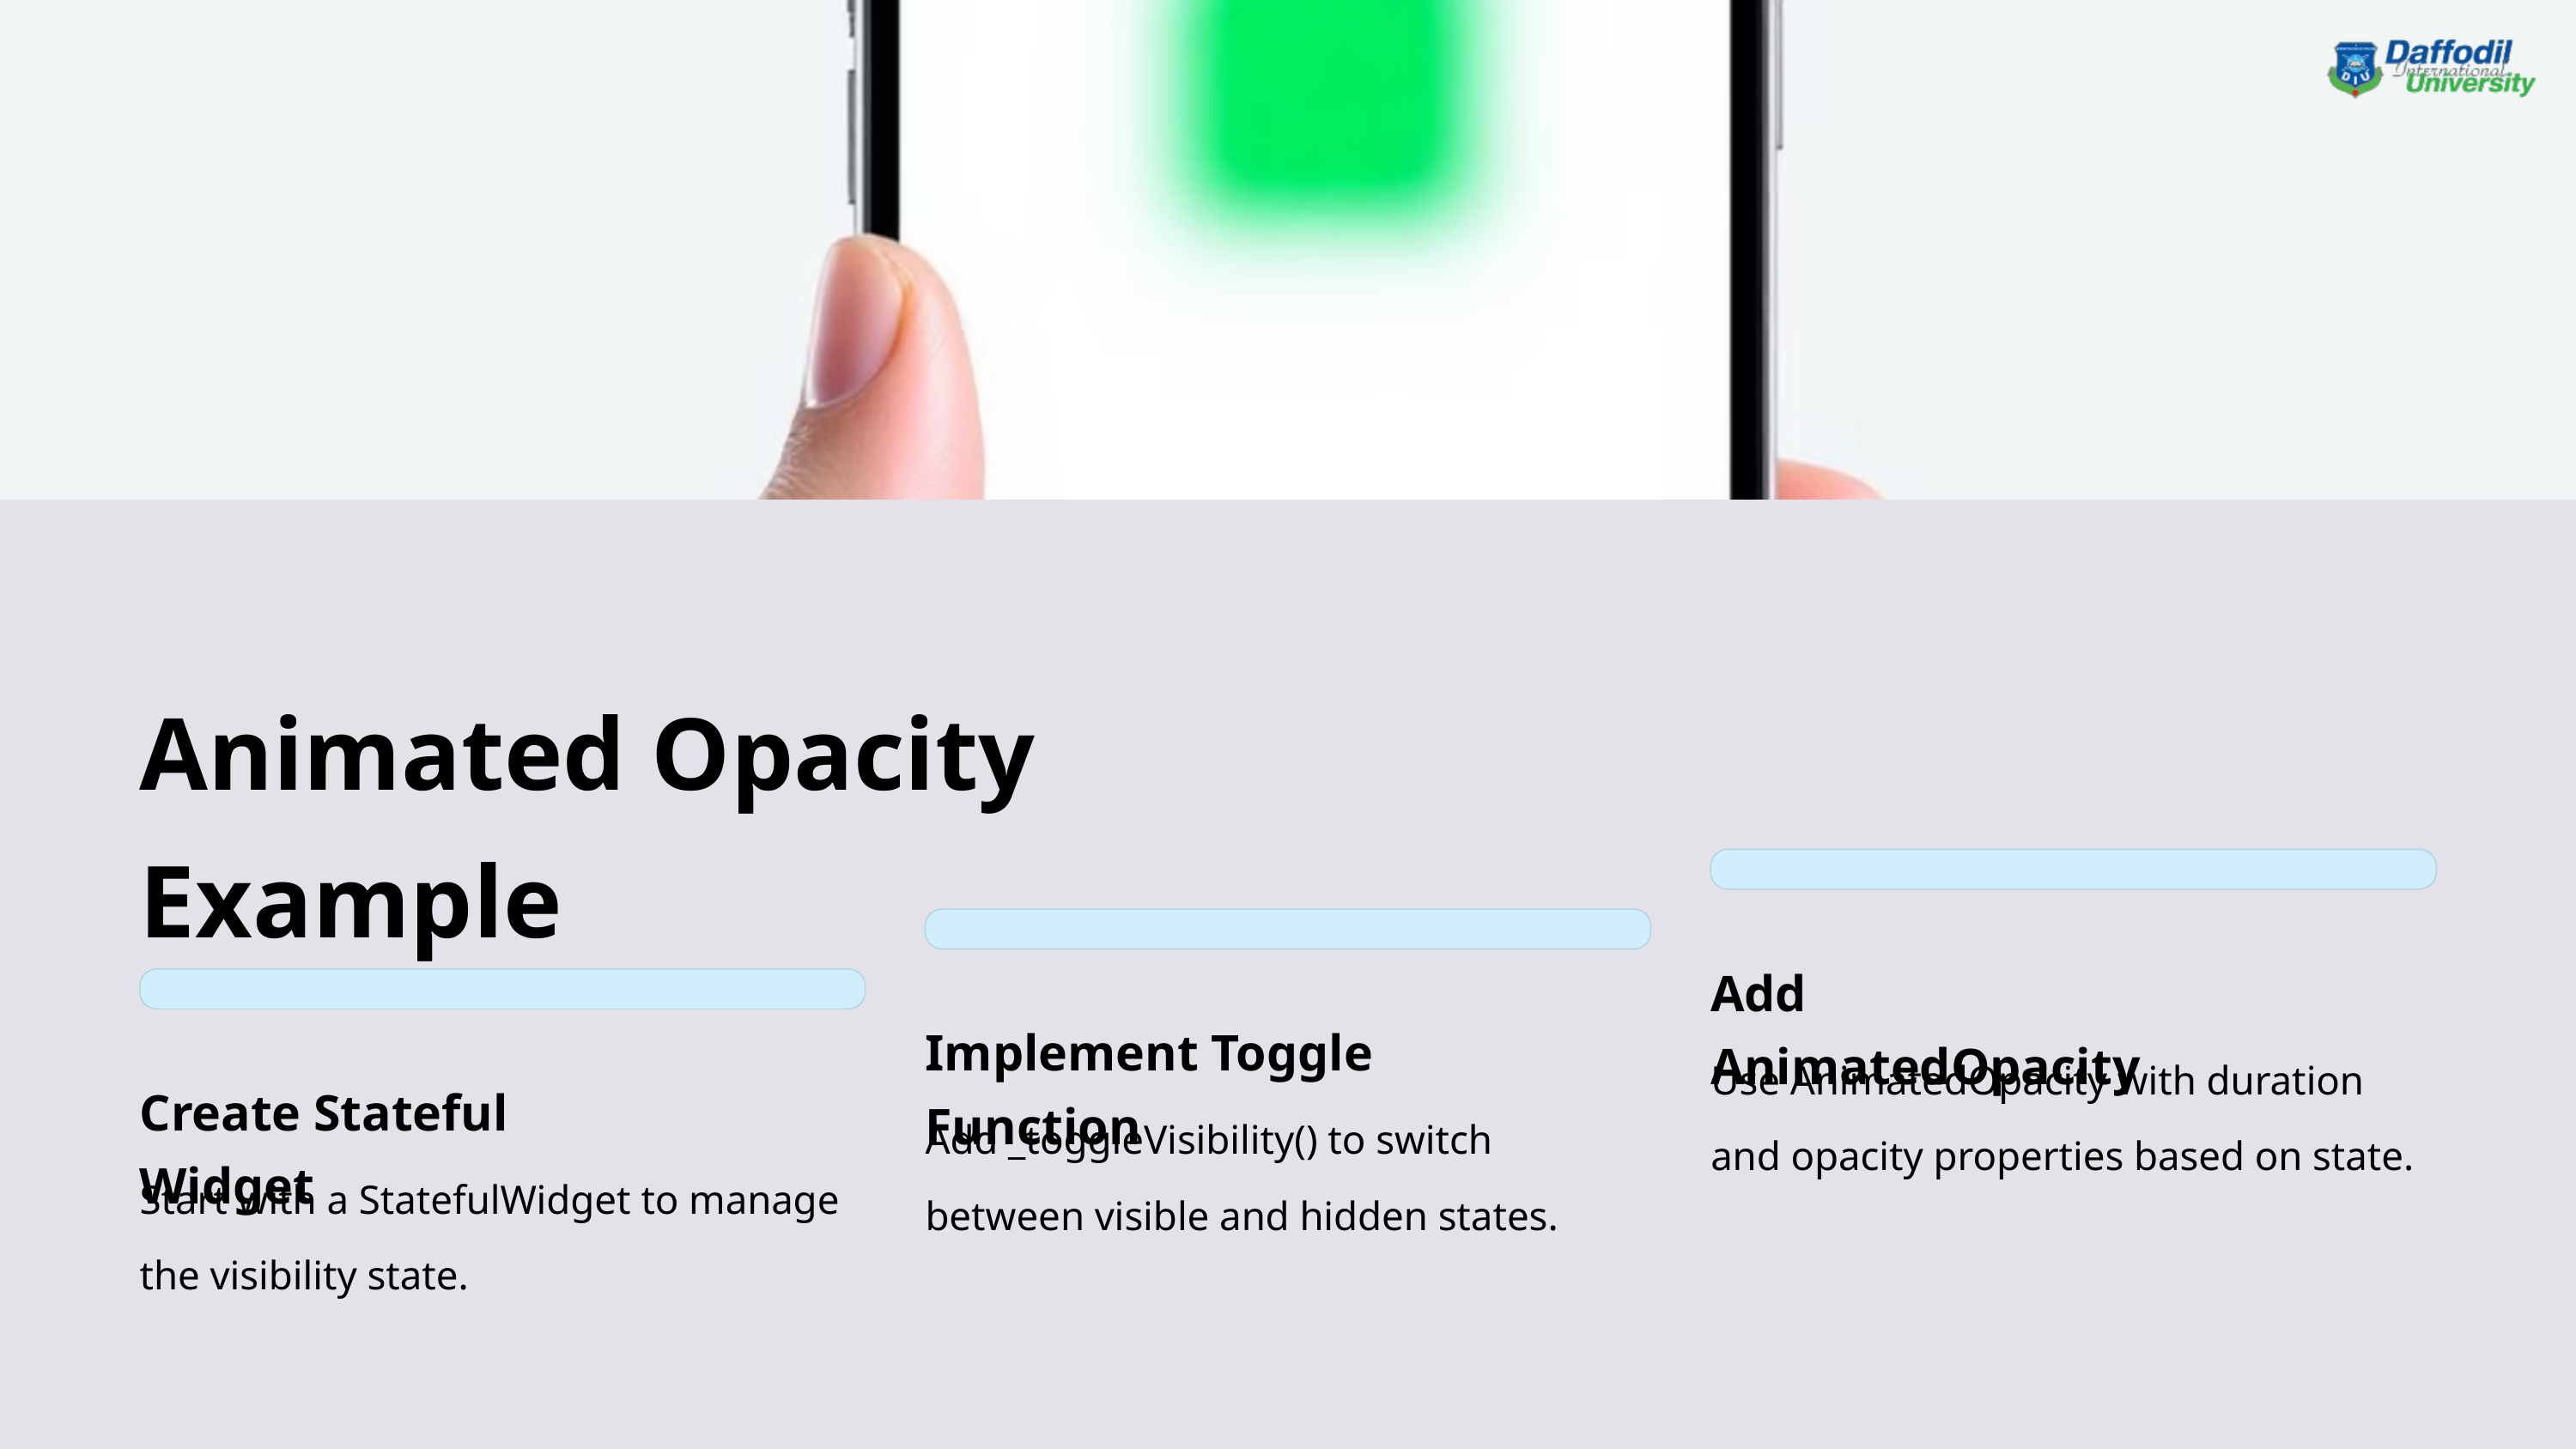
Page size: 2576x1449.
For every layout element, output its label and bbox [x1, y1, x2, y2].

text_box [1710, 1026, 2437, 1164]
text_box [139, 1145, 866, 1283]
text_box [925, 1007, 1599, 1072]
text_box [138, 967, 866, 1010]
text_box [924, 908, 1652, 950]
text_box [1710, 848, 2438, 890]
text_box [139, 661, 1459, 790]
text_box [2326, 39, 2537, 99]
text_box [1710, 948, 2245, 1012]
text_box [0, 0, 2576, 500]
text_box [925, 1086, 1651, 1224]
text_box [0, 500, 2576, 1449]
text_box [139, 1067, 683, 1131]
